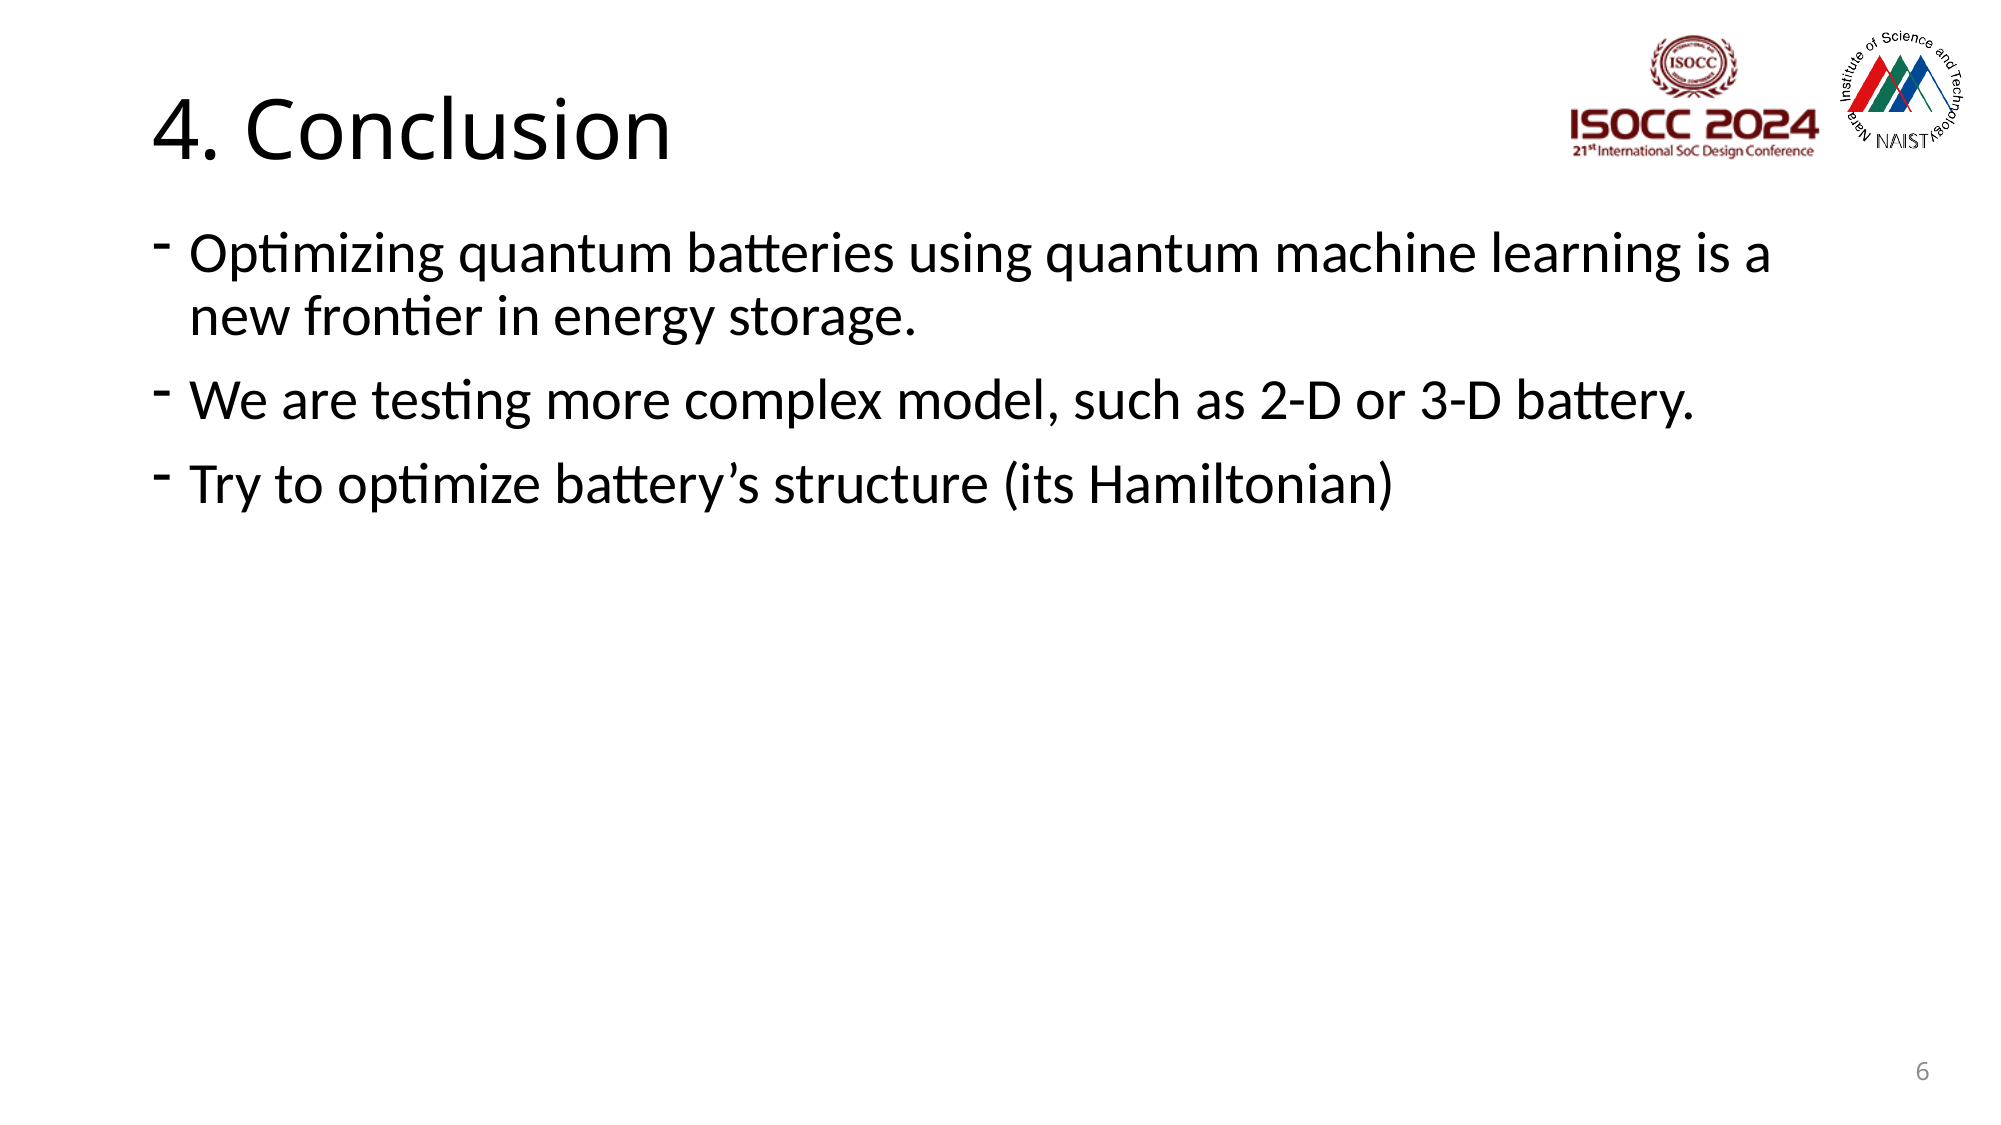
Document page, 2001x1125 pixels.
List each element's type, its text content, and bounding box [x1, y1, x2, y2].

slide_number 6 [1494, 1042, 1945, 1103]
picture [1834, 22, 1971, 159]
title 4. Conclusion [137, 67, 1863, 198]
list Optimizing quantum batteries using quantum machine learning is a new frontier in energy storage. We are testing more complex model, such as 2-D or 3-D battery. Try to optimize battery’s structure (its Hamiltonian) [137, 214, 1863, 1014]
picture [1567, 31, 1821, 67]
